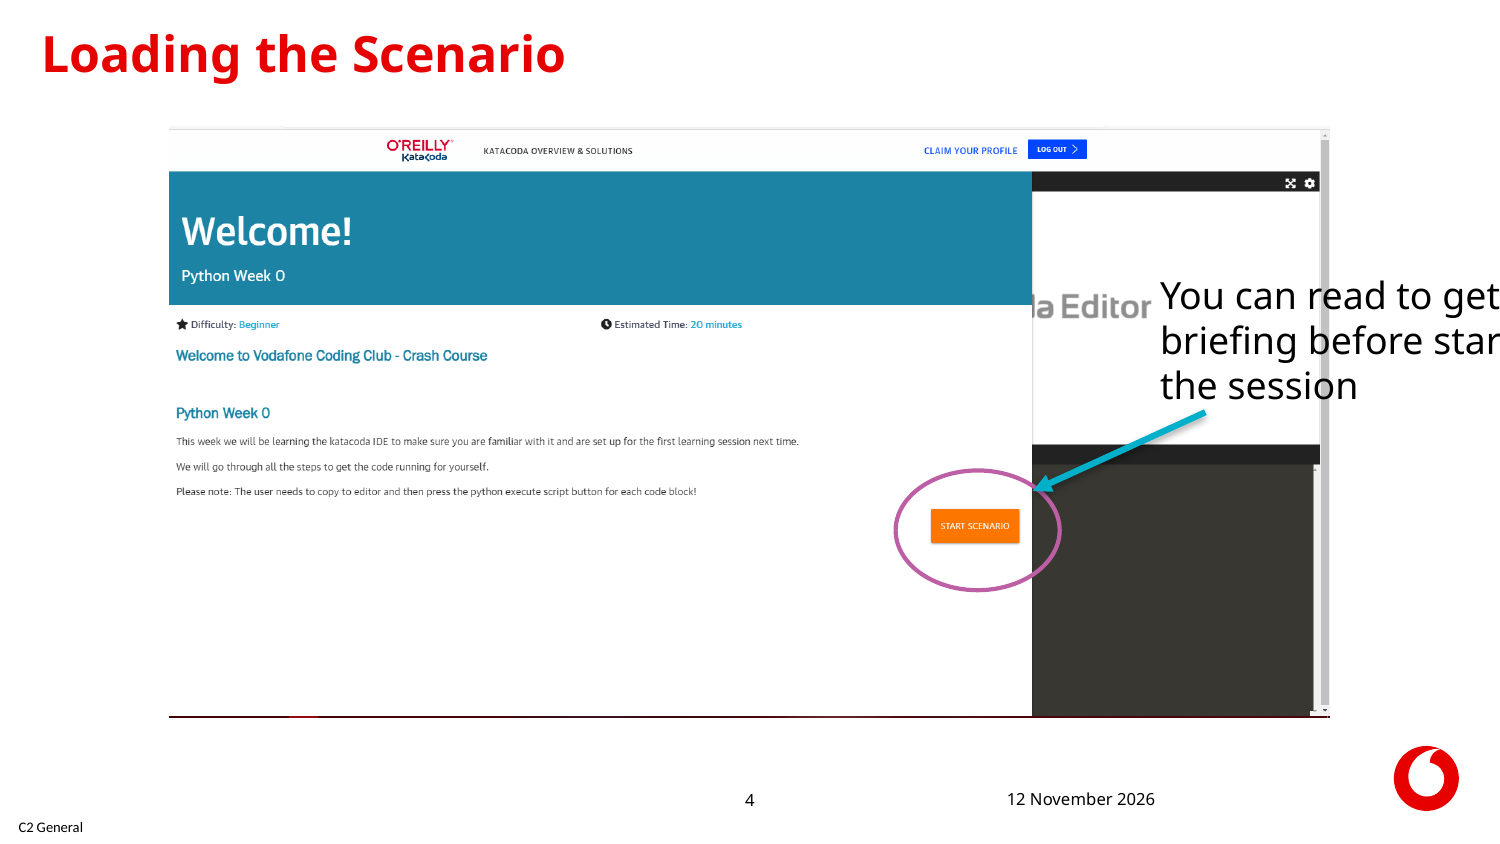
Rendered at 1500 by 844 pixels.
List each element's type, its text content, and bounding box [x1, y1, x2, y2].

title Loading the Scenario [41, 33, 1114, 144]
slide_number 4 [716, 773, 784, 813]
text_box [1032, 411, 1206, 492]
picture [169, 125, 1331, 718]
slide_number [1006, 772, 1357, 813]
